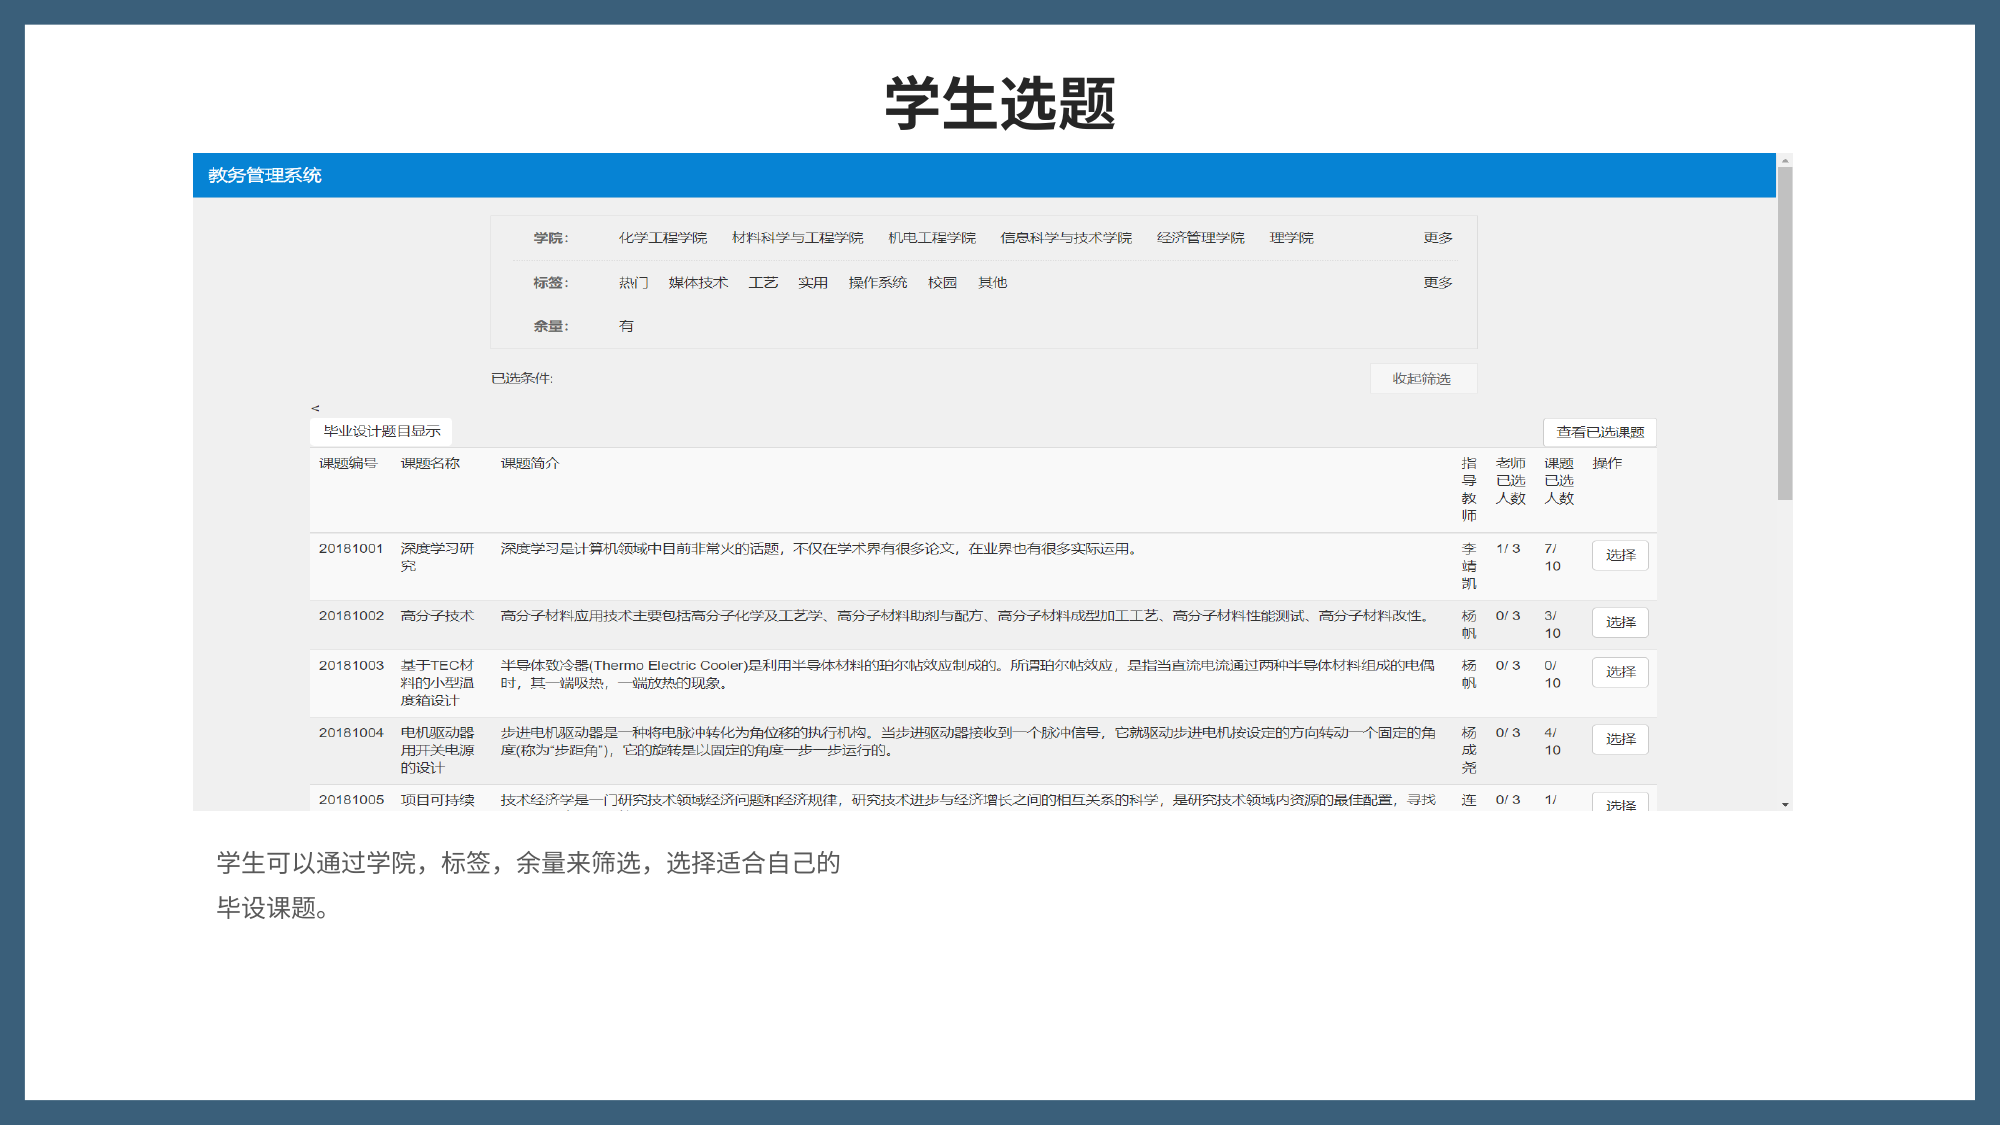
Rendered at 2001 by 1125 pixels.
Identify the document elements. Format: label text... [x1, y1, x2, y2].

picture [193, 153, 1794, 811]
text_box 学生选题 [868, 59, 1132, 145]
text_box 学生可以通过学院，标签，余量来筛选，选择适合自己的毕设课题。 [201, 825, 876, 930]
